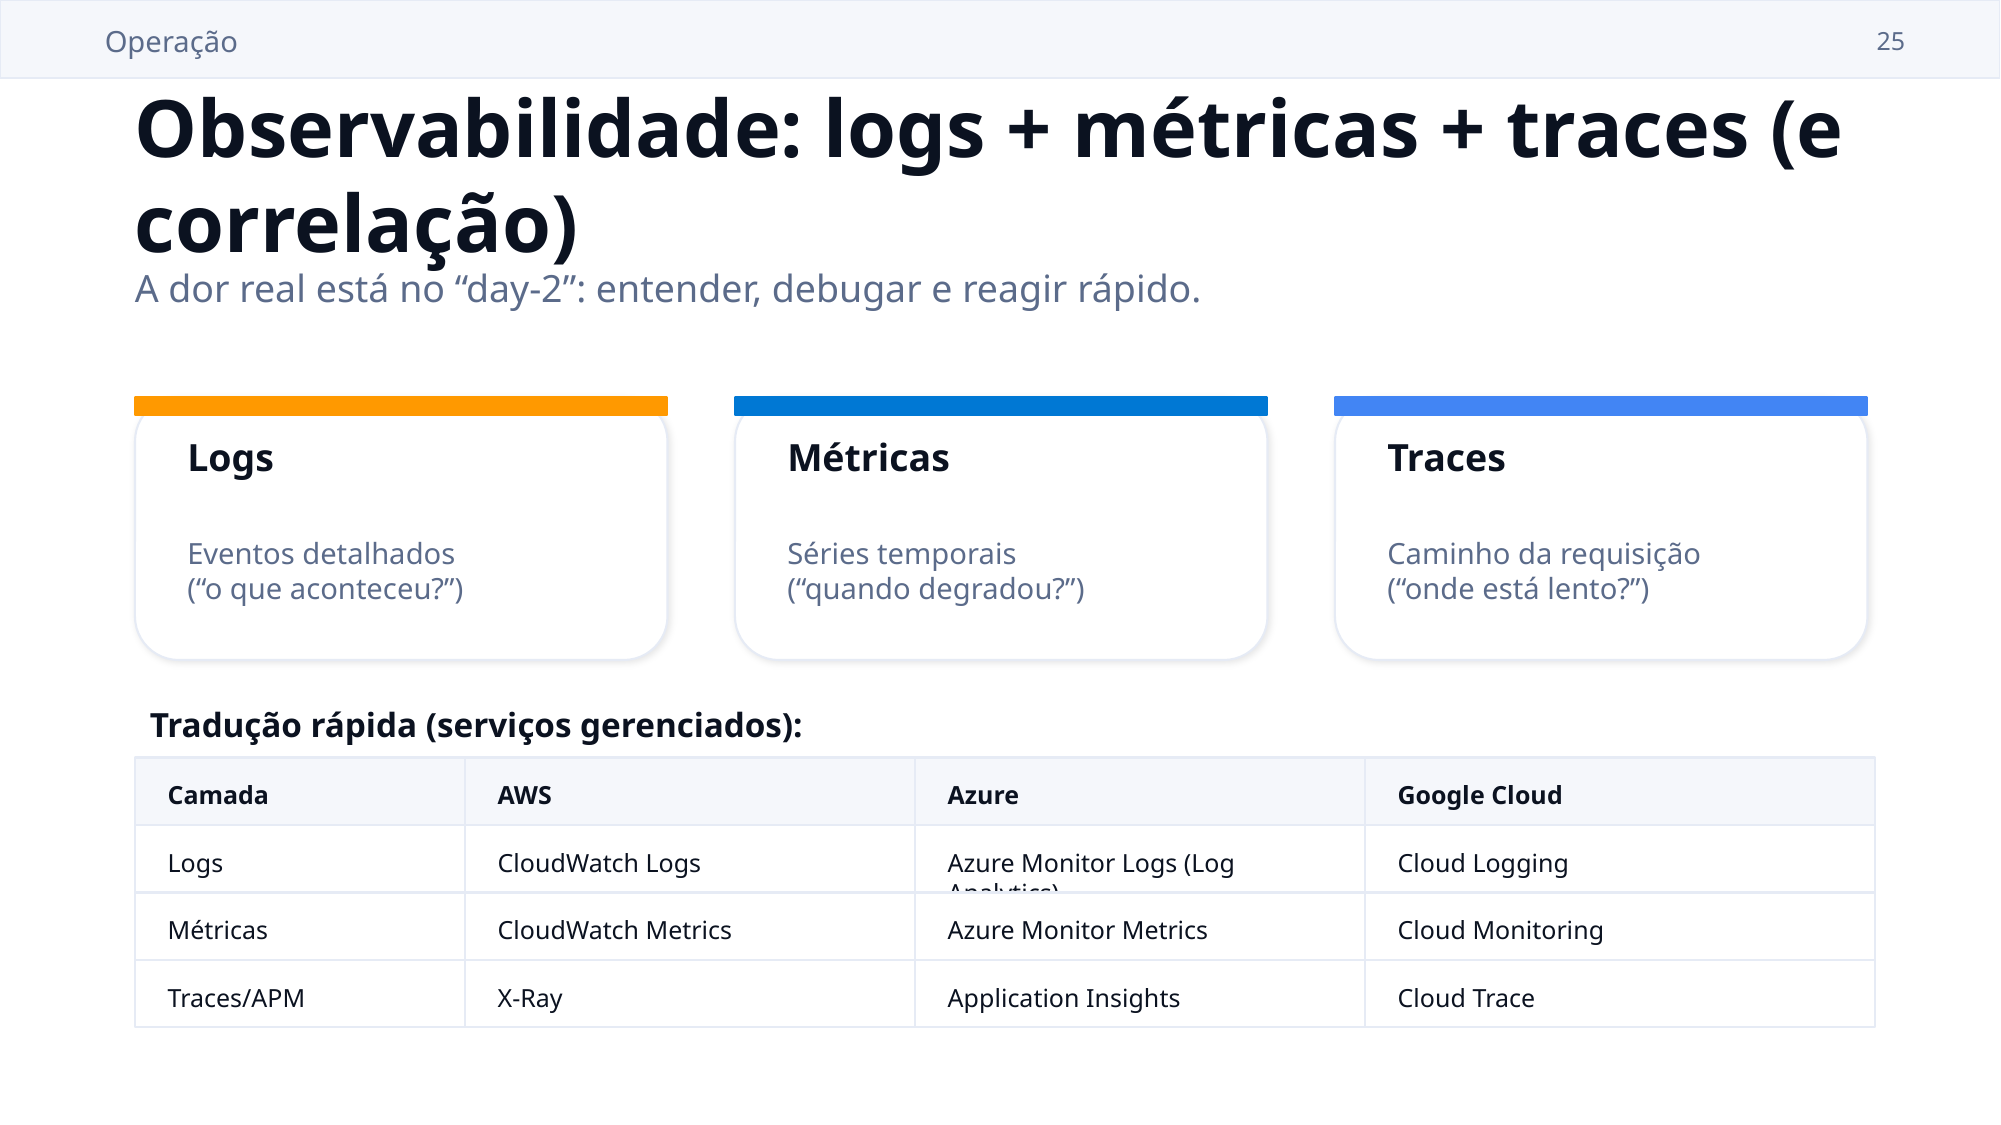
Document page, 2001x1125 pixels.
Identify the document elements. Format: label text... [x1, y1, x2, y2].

text_box Operação [89, 17, 1515, 63]
text_box Séries temporais (“quando degradou?”) [772, 494, 1230, 645]
text_box AWS [482, 769, 903, 819]
text_box Azure [932, 769, 1353, 819]
text_box [464, 825, 914, 892]
text_box Eventos detalhados (“o que aconteceu?”) [172, 494, 630, 645]
text_box A dor real está no “day-2”: entender, debugar e reagir rápido. [119, 242, 1875, 333]
text_box 25 [1574, 17, 1920, 63]
text_box [134, 960, 464, 1028]
text_box Cloud Logging [1382, 840, 1863, 878]
text_box [914, 892, 1364, 960]
text_box Métricas [772, 430, 1230, 483]
text_box [134, 825, 464, 892]
text_box [135, 397, 668, 416]
text_box [464, 960, 914, 1028]
text_box Tradução rápida (serviços gerenciados): [134, 697, 1875, 750]
text_box [1364, 892, 1875, 960]
text_box [464, 892, 914, 960]
text_box CloudWatch Logs [482, 840, 903, 878]
text_box [0, 0, 2000, 78]
text_box Application Insights [932, 975, 1353, 1013]
text_box Observabilidade: logs + métricas + traces (e correlação) [119, 116, 1875, 230]
text_box [134, 416, 668, 661]
text_box [134, 892, 464, 960]
text_box Camada [152, 769, 453, 819]
text_box Cloud Trace [1382, 975, 1863, 1013]
text_box [1334, 416, 1868, 661]
text_box [1364, 960, 1875, 1028]
text_box Cloud Monitoring [1382, 907, 1863, 945]
text_box [1364, 757, 1875, 825]
text_box X-Ray [482, 975, 903, 1013]
text_box Traces/APM [152, 975, 453, 1013]
text_box [734, 416, 1268, 661]
text_box Logs [152, 840, 453, 878]
text_box Logs [172, 430, 630, 483]
text_box [1335, 397, 1868, 416]
text_box Azure Monitor Metrics [932, 907, 1353, 945]
text_box Google Cloud [1382, 769, 1863, 819]
text_box [464, 757, 914, 825]
text_box [1364, 825, 1875, 892]
text_box Azure Monitor Logs (Log Analytics) [932, 840, 1353, 878]
text_box [914, 757, 1364, 825]
text_box Traces [1372, 430, 1830, 483]
text_box CloudWatch Metrics [482, 907, 903, 945]
text_box [735, 397, 1268, 416]
text_box Caminho da requisição (“onde está lento?”) [1372, 494, 1830, 645]
text_box Métricas [152, 907, 453, 945]
text_box [134, 757, 464, 825]
text_box [914, 825, 1364, 892]
text_box [914, 960, 1364, 1028]
